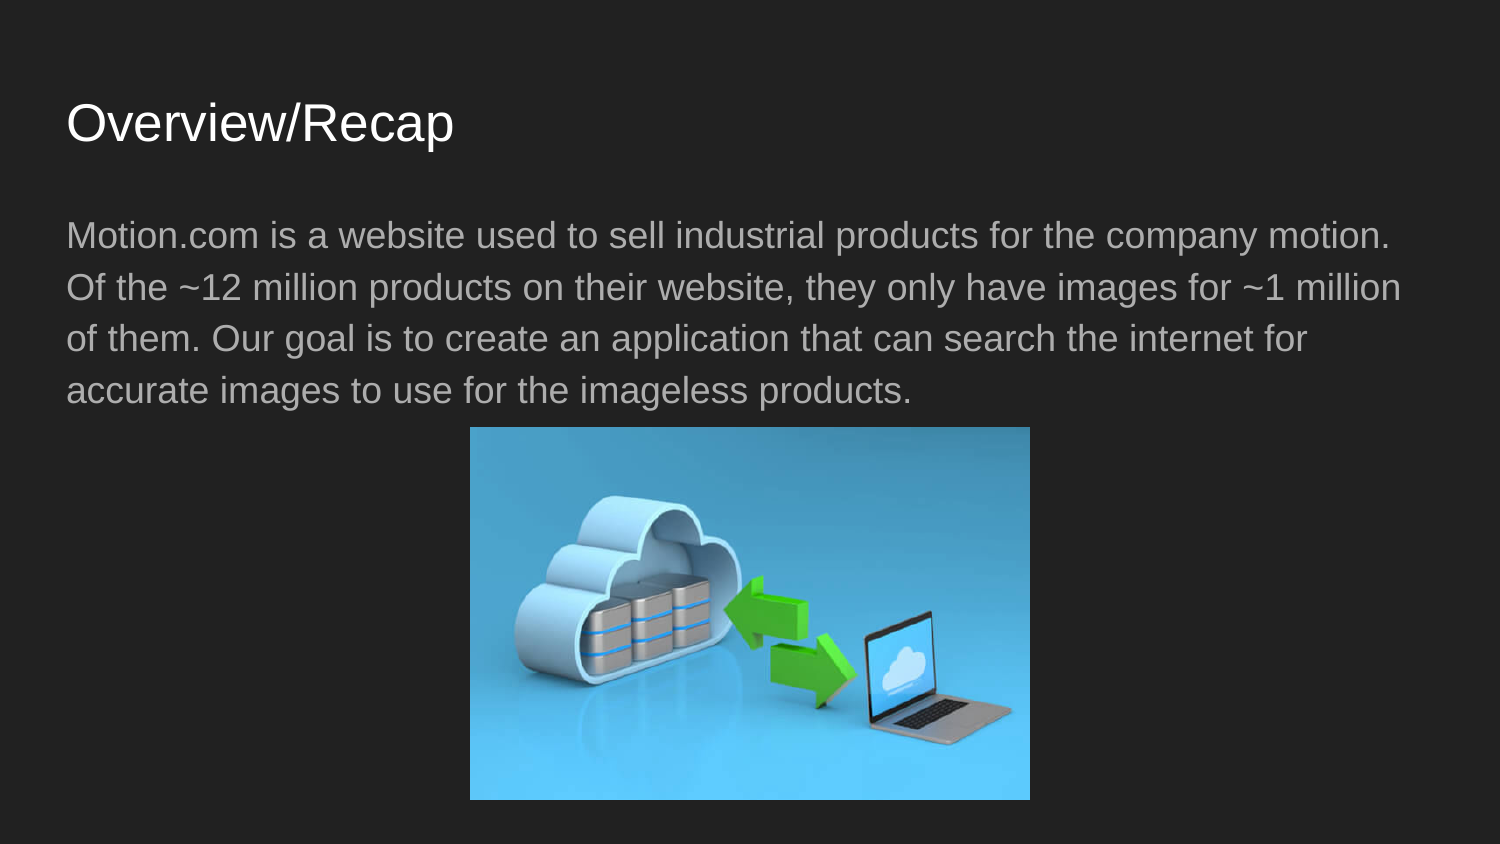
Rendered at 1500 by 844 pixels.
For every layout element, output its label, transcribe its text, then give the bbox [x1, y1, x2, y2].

title Overview/Recap [51, 72, 1449, 167]
picture [470, 427, 1030, 801]
list Motion.com is a website used to sell industrial products for the company motion. Of the ~12 million products on their website, they only have images for ~1 million of them. Our goal is to create an application that can search the internet for accurate images to use for the imageless products. [51, 189, 1449, 750]
